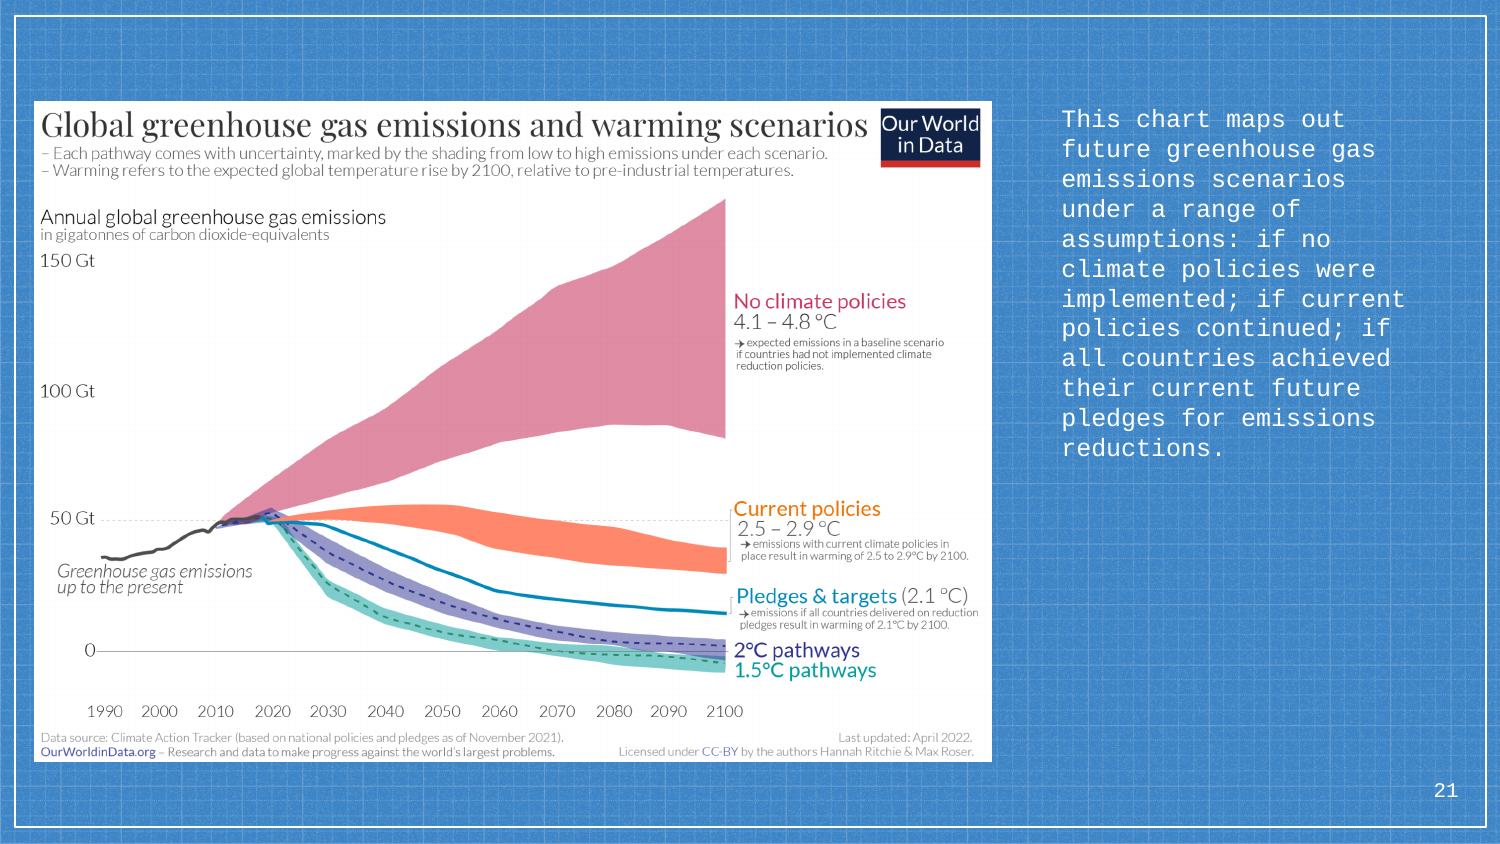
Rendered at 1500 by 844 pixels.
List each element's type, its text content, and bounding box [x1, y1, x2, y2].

slide_number ‹#› [1398, 761, 1474, 810]
text_box This chart maps out future greenhouse gas emissions scenarios under a range of assumptions: if no climate policies were implemented; if current policies continued; if all countries achieved their current future pledges for emissions reductions. [1046, 87, 1429, 756]
picture [0, 0, 1500, 844]
